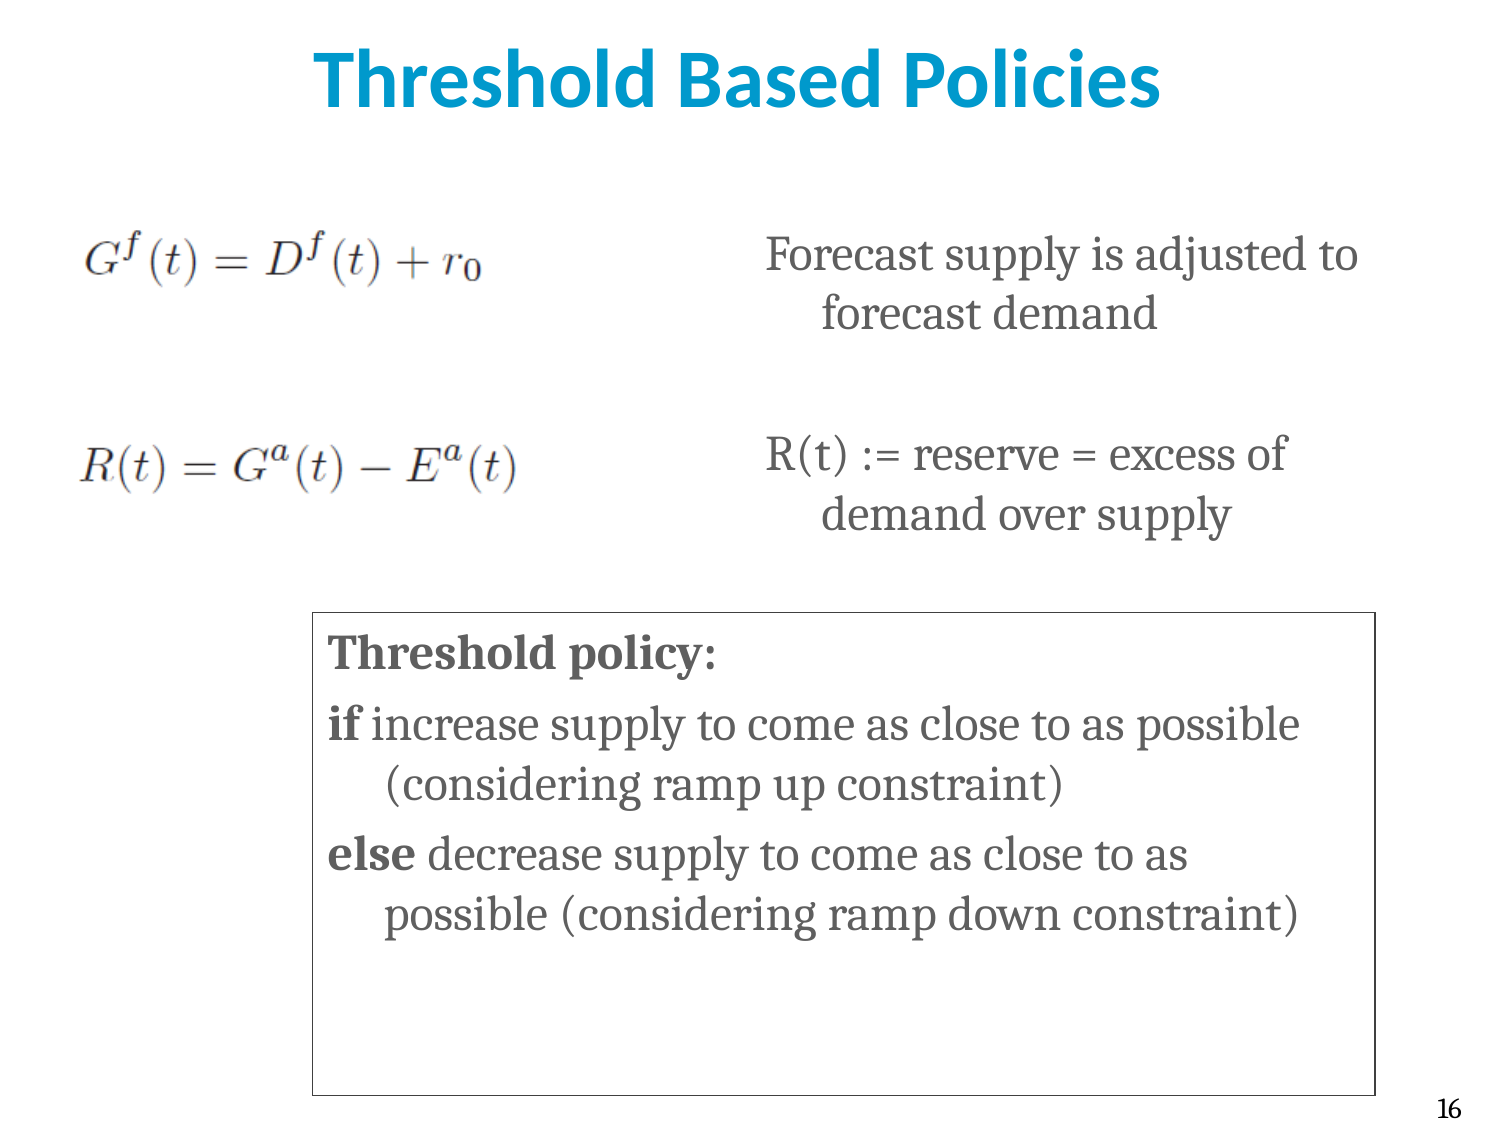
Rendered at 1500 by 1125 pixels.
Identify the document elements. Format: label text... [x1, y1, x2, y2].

picture [49, 199, 529, 327]
footer 16 [1399, 1082, 1500, 1125]
list Forecast supply is adjusted to forecast demand R(t) := reserve = excess of demand over supply [749, 212, 1465, 626]
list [49, 412, 524, 524]
title Threshold Based Policies [17, 0, 1460, 150]
